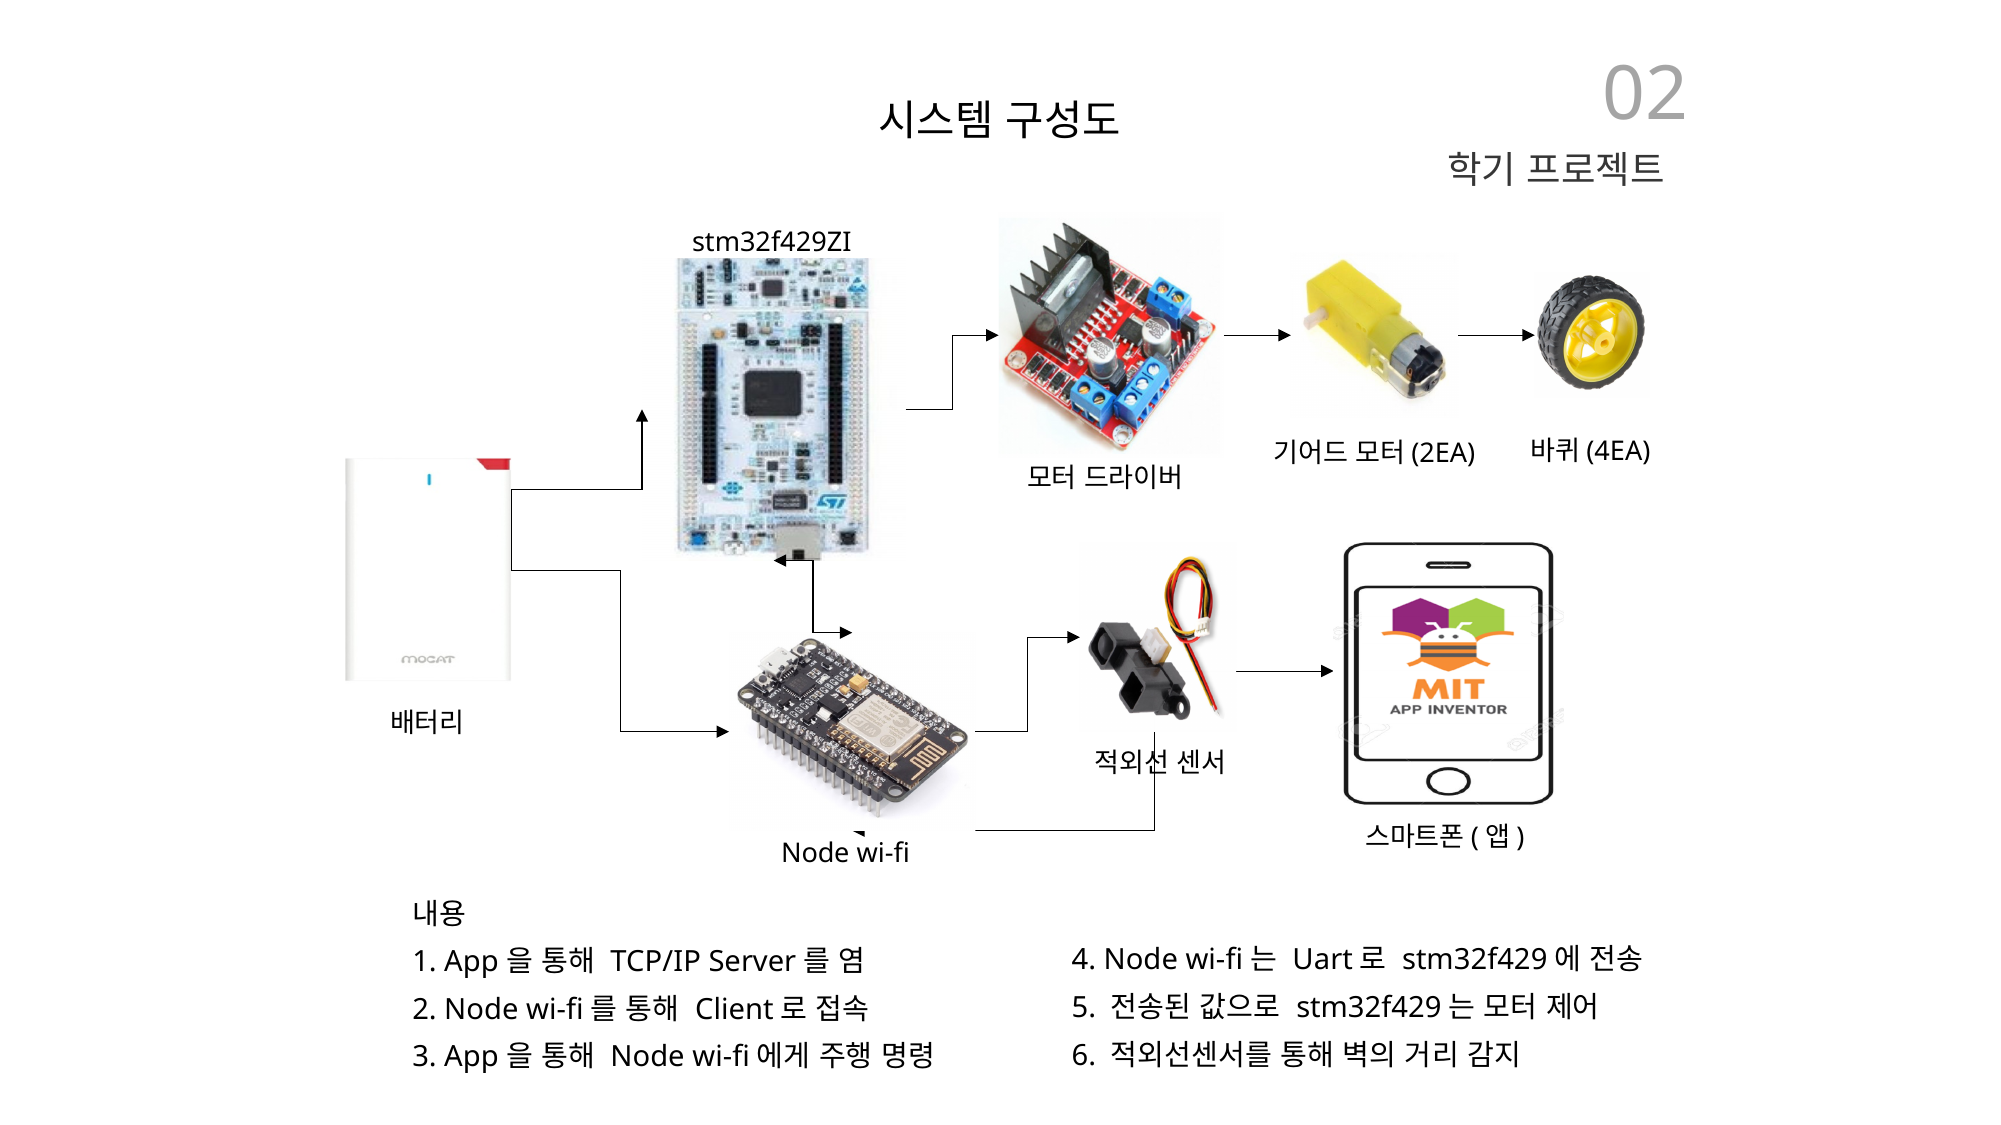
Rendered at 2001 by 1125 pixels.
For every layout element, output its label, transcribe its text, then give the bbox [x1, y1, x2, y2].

text_box 4. Node wi-fi는 Uart로 stm32f429에 전송 5. 전송된 값으로 stm32f429는 모터 제어 6. 적외선센서를 통해 벽의 거리 감지 [1056, 886, 1768, 1079]
text_box 내용 1. App을 통해 TCP/IP Server를 염 2. Node wi-fi를 통해 Client로 접속 3. App을 통해 Node wi-fi에게 주행 명령 [397, 887, 992, 1080]
text_box 02 [1587, 36, 1703, 142]
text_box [308, 212, 1709, 877]
text_box 학기 프로젝트 [1432, 138, 1680, 199]
text_box 시스템 구성도 [790, 85, 1210, 152]
